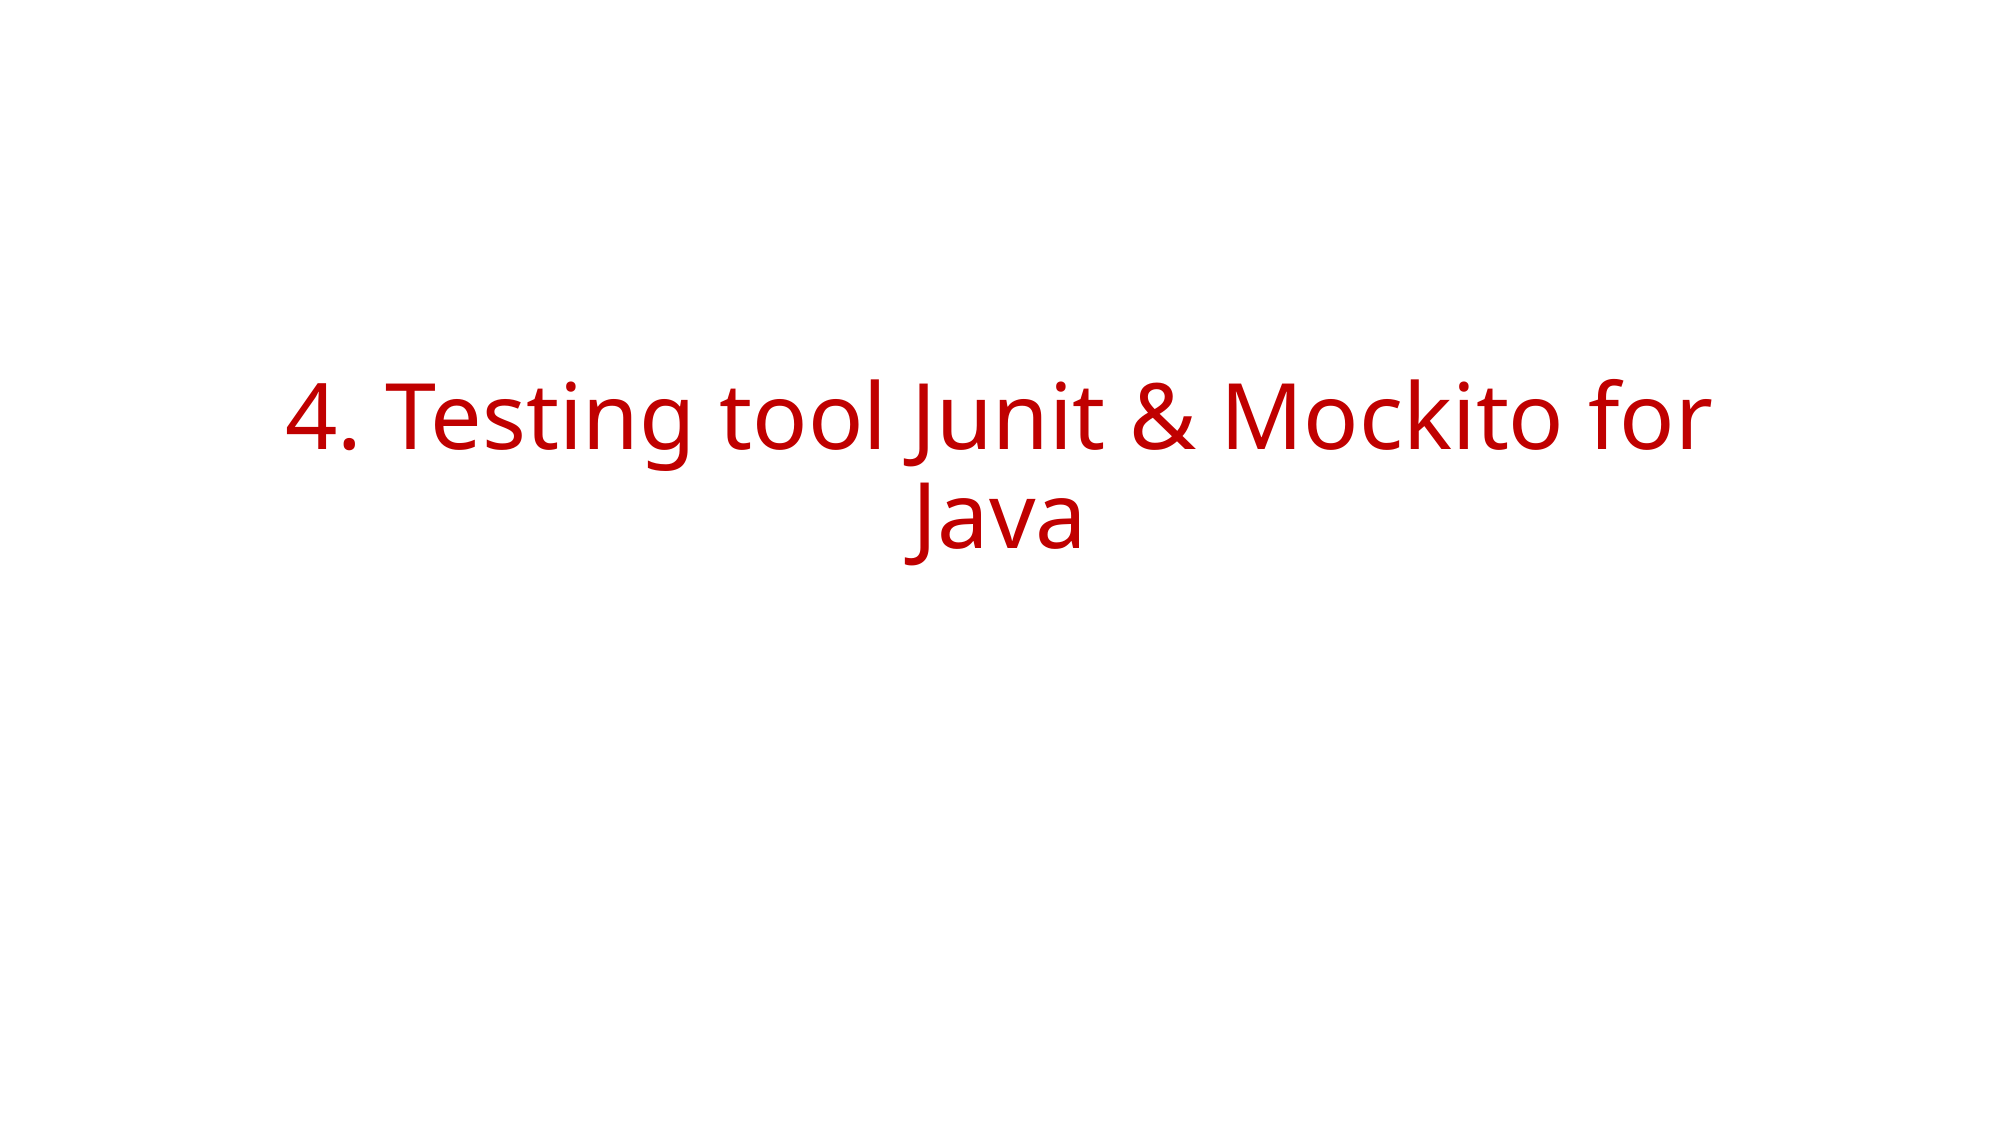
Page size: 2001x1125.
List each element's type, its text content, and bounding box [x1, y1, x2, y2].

title 4. Testing tool Junit & Mockito for Java [249, 184, 1750, 576]
